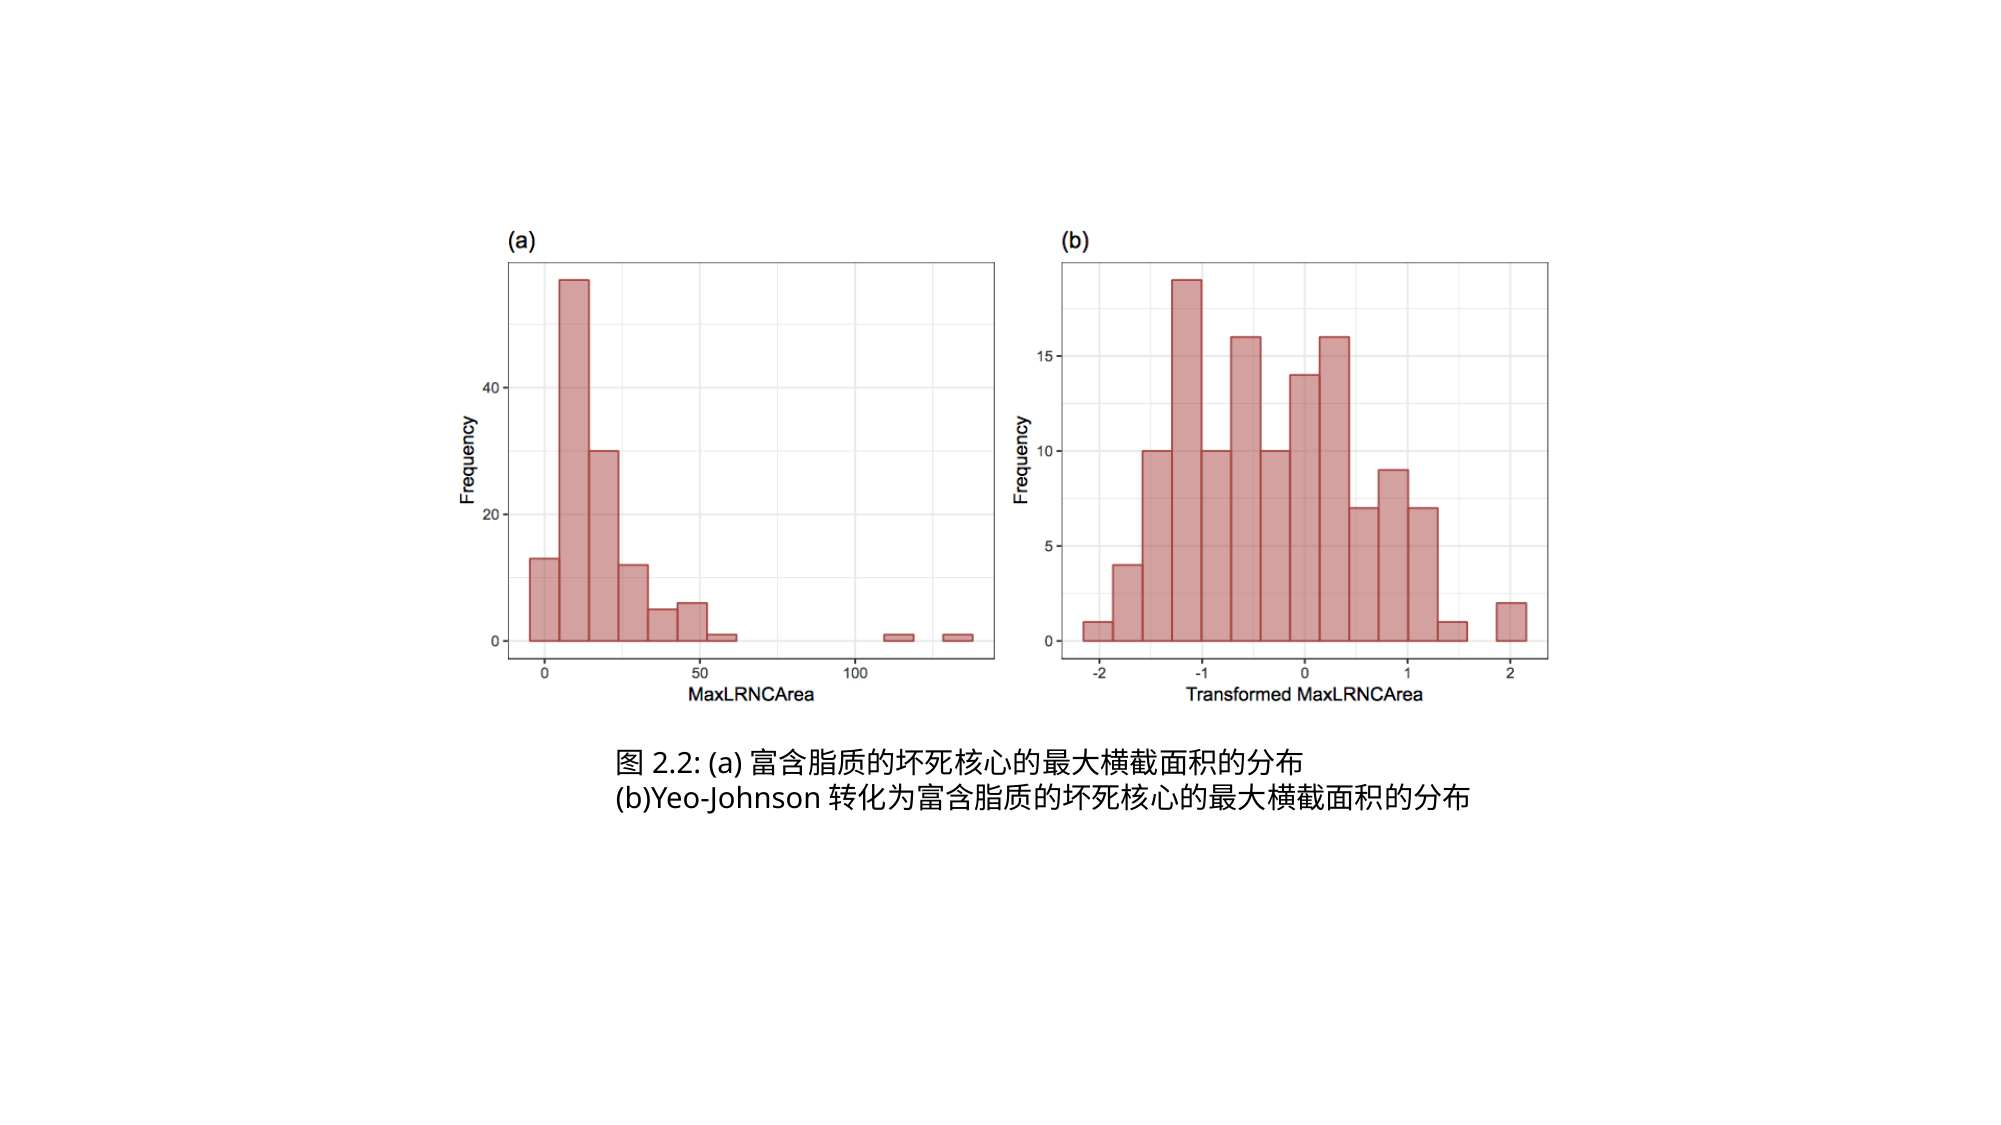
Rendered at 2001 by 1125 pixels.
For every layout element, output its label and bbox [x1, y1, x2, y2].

text_box [312, 208, 1686, 823]
